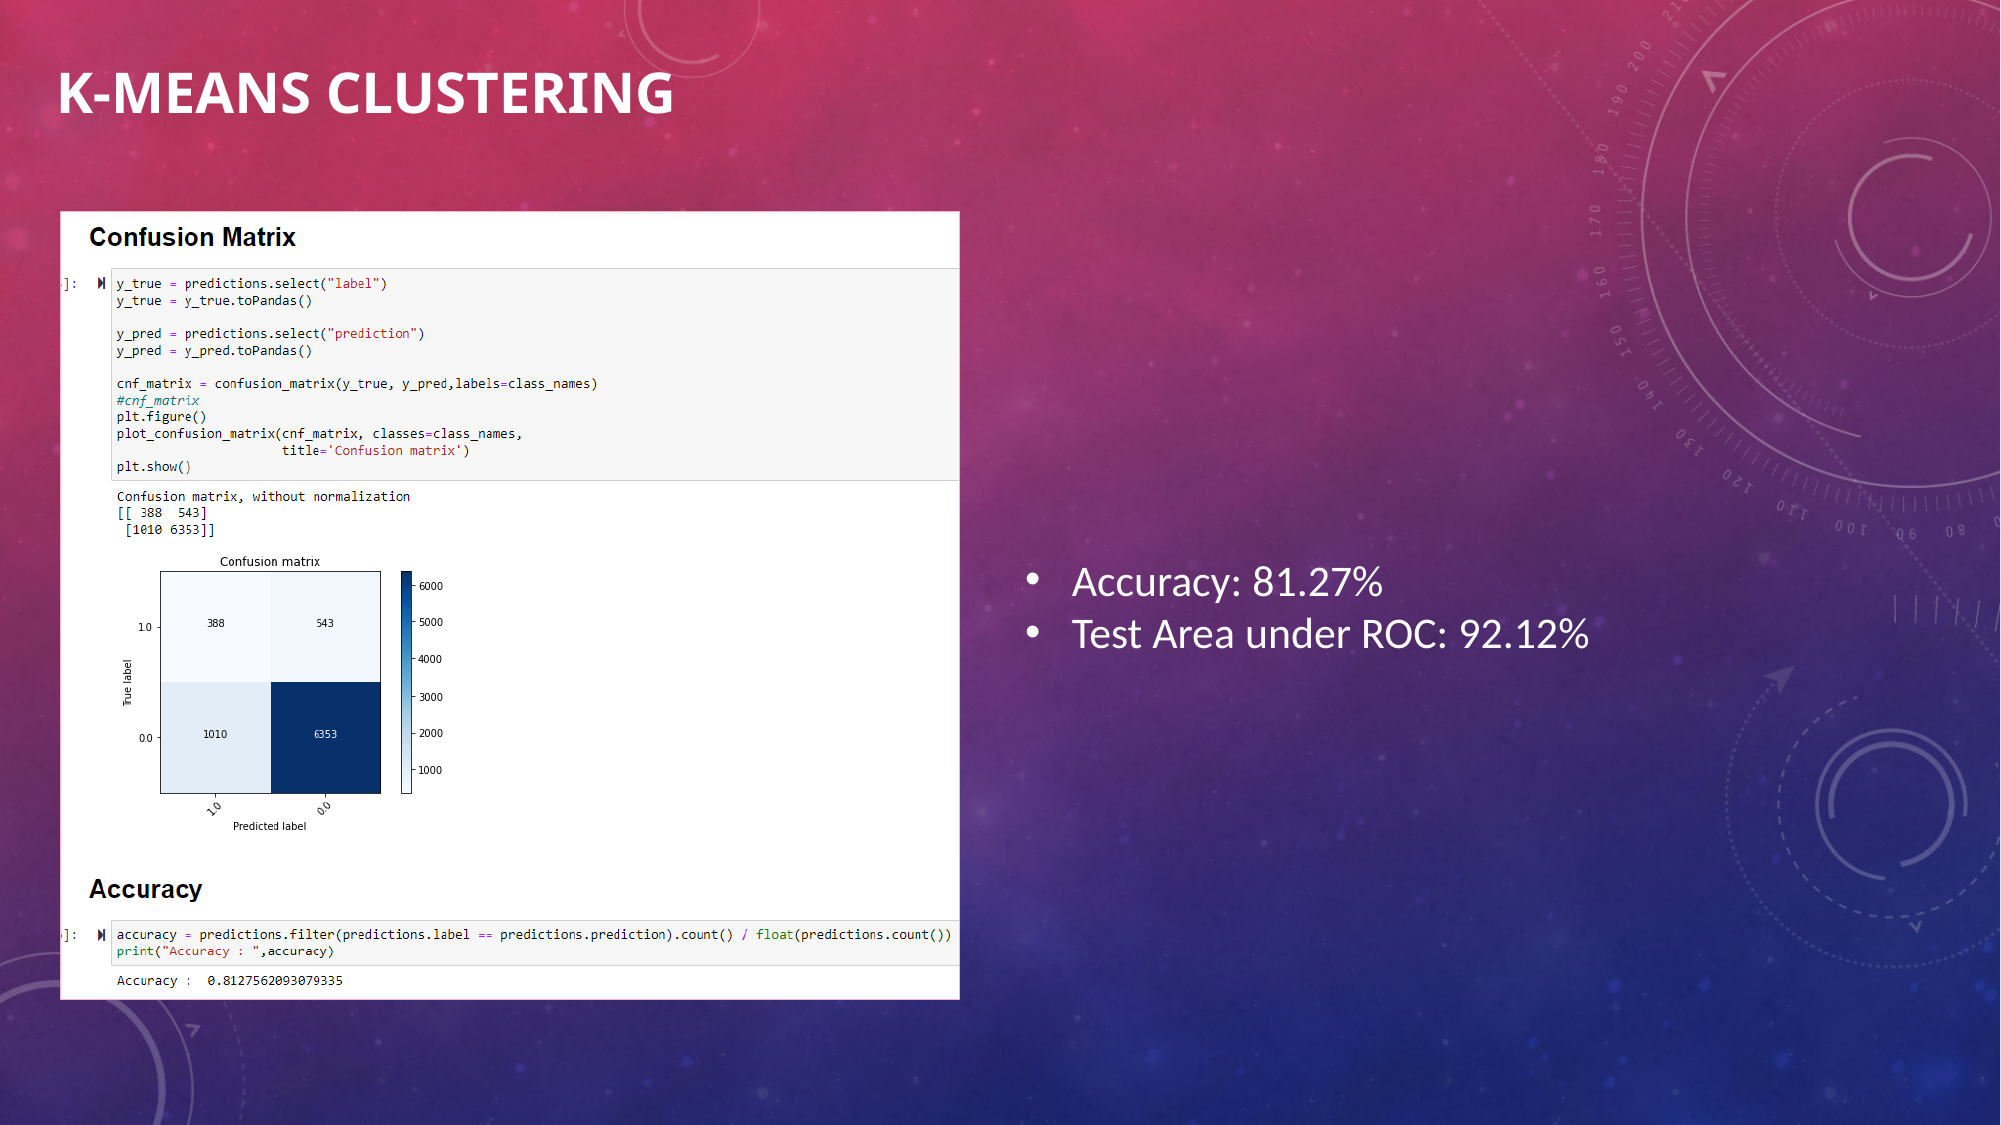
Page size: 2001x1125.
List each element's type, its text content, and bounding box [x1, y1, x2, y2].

title K-MEANS CLUSTERING [40, 49, 822, 168]
picture [0, 0, 2001, 1125]
text_box Accuracy: 81.27% Test Area under ROC: 92.12% [1010, 544, 1929, 665]
